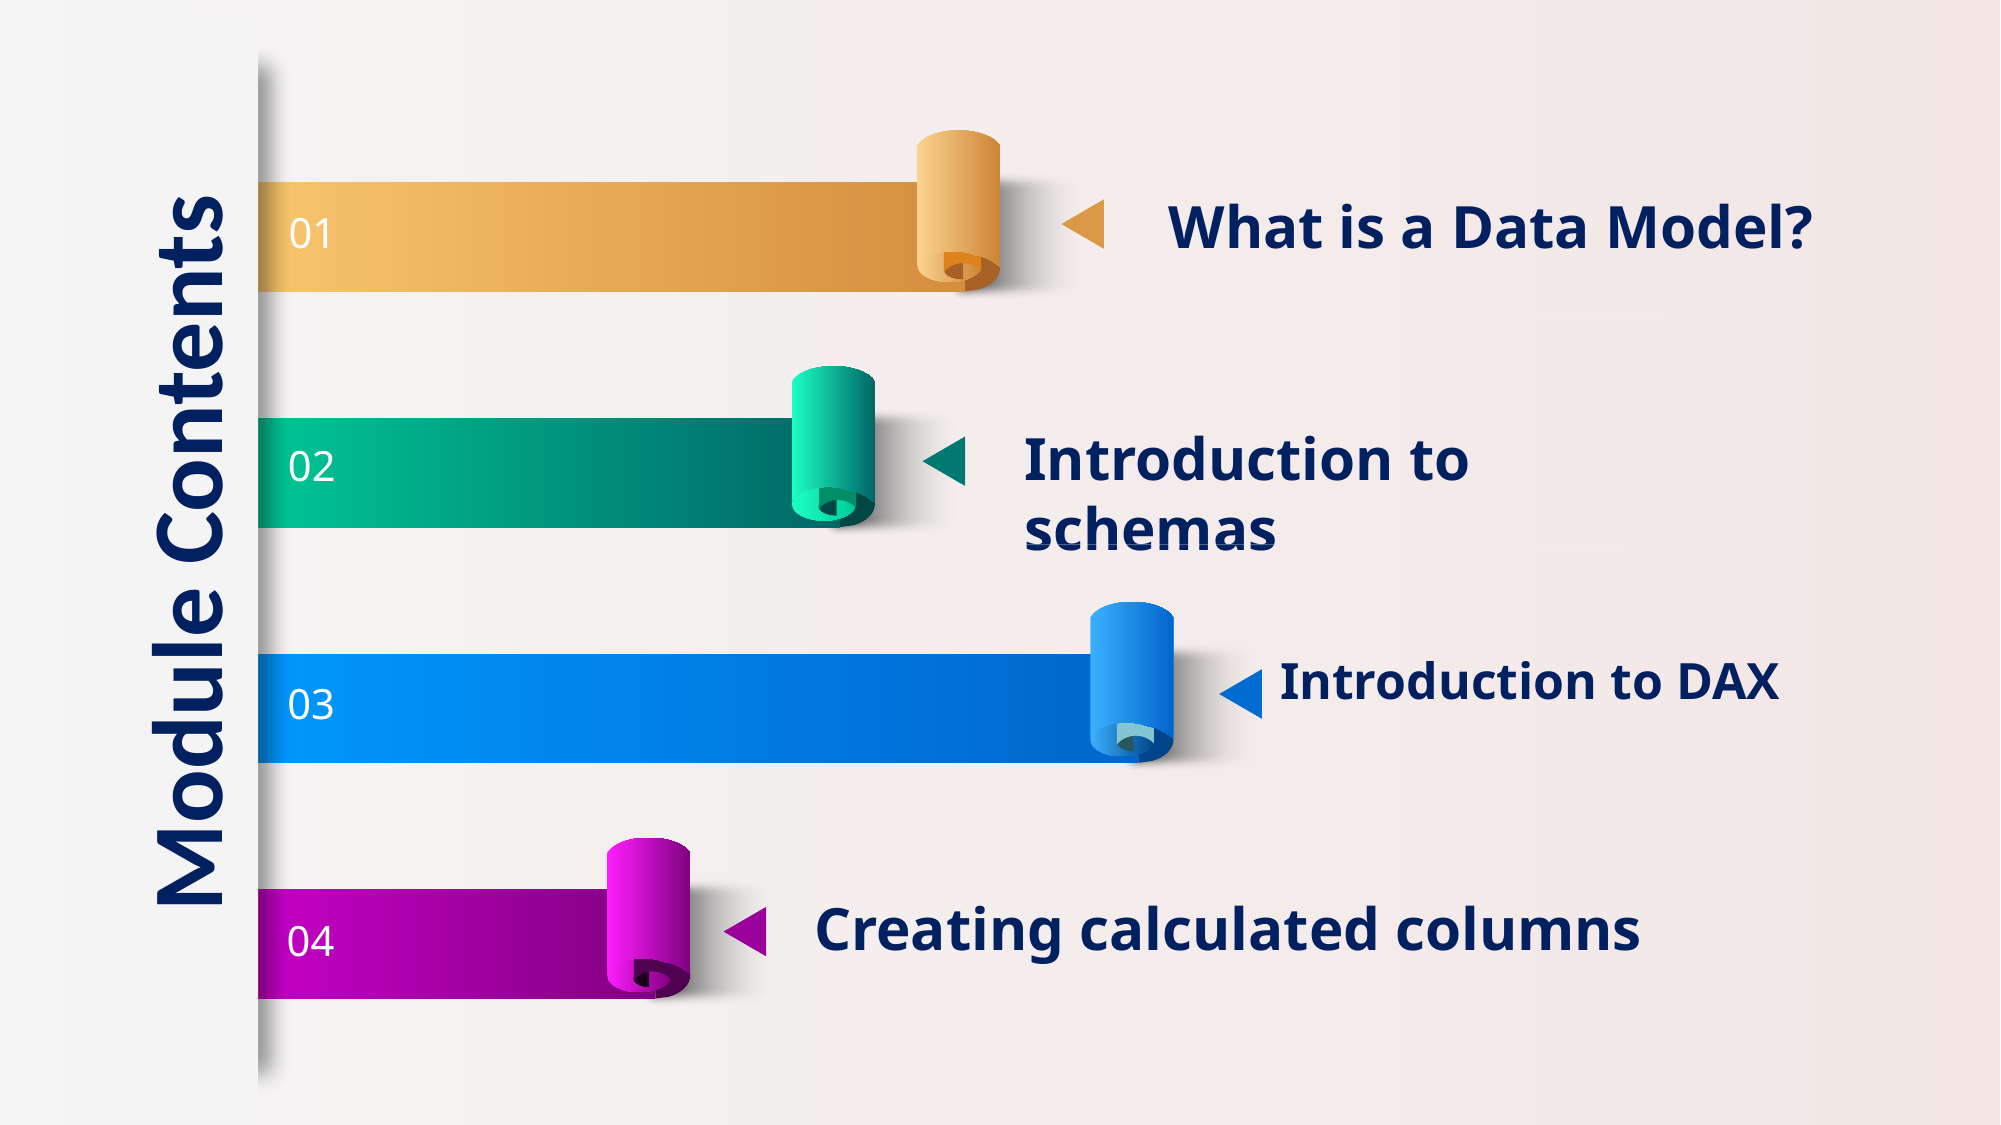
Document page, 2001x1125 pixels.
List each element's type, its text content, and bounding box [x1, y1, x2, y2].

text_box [225, 366, 962, 537]
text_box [723, 898, 799, 965]
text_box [1061, 191, 1154, 257]
text_box Module Contents [114, 0, 250, 1106]
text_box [226, 601, 1261, 772]
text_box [1009, 414, 1752, 545]
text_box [1219, 661, 1265, 727]
text_box [100, 19, 259, 1125]
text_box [1265, 641, 2000, 772]
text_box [1154, 182, 1844, 313]
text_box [225, 130, 1087, 301]
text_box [922, 428, 1009, 495]
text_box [799, 885, 1700, 1016]
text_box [226, 837, 780, 1007]
